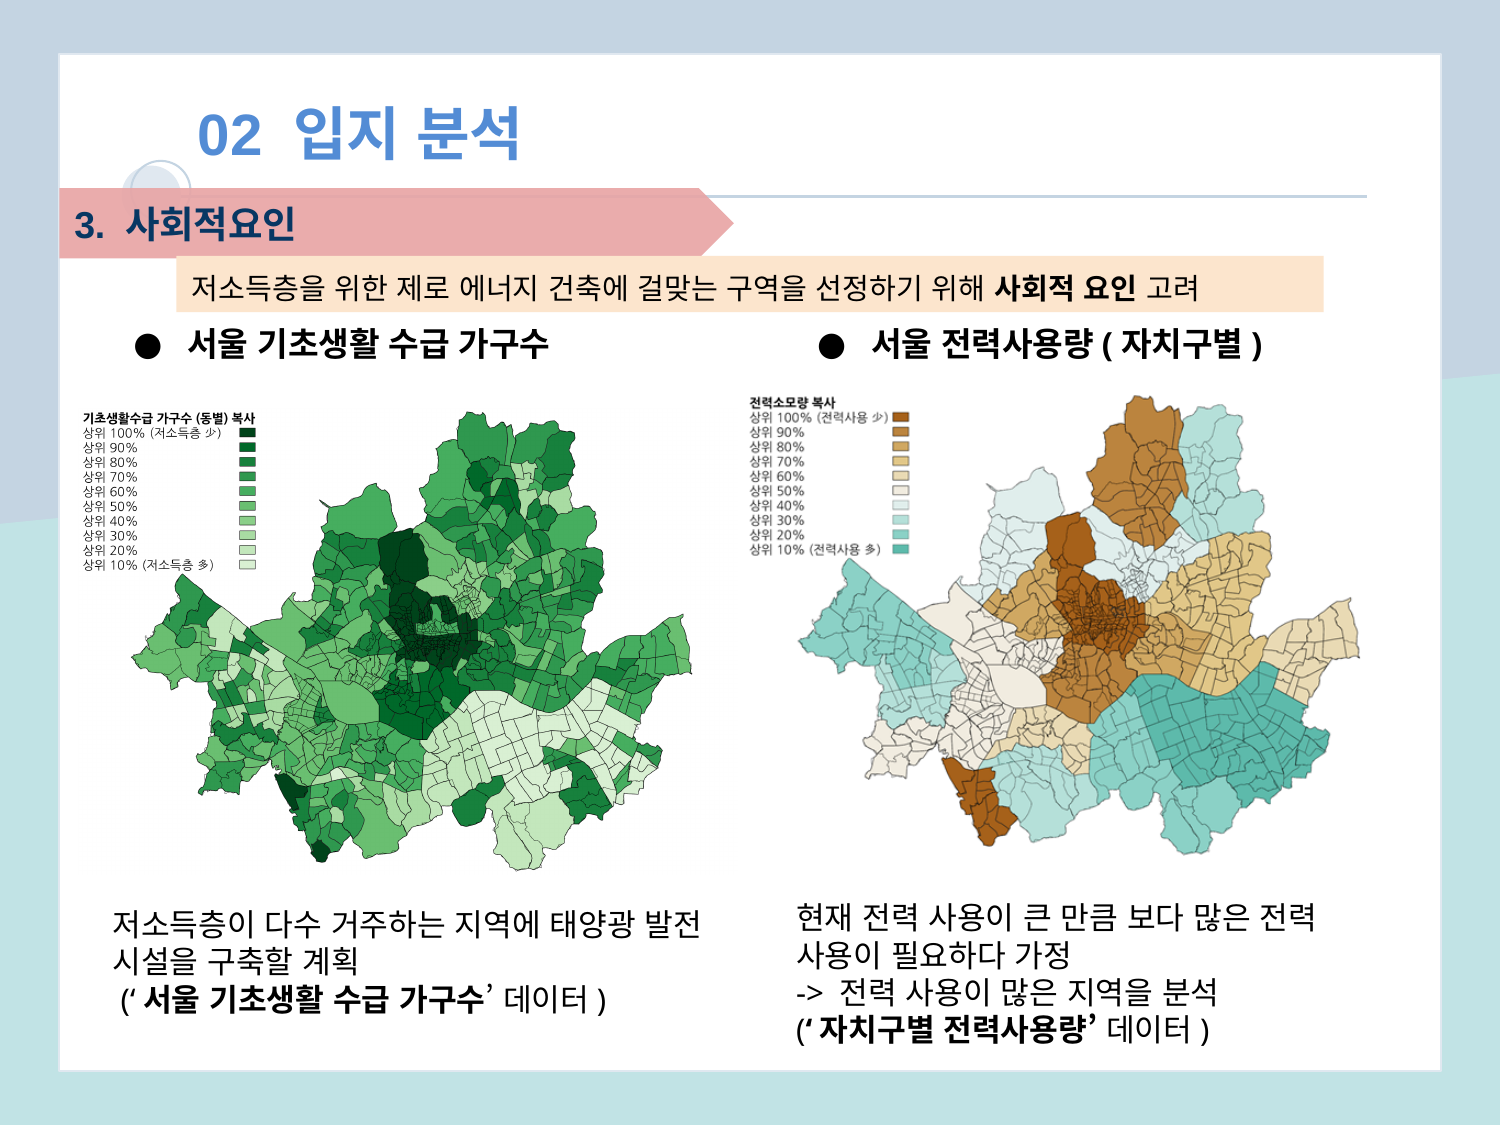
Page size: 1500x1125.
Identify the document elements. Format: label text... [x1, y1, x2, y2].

text_box 저소득층이 다수 거주하는 지역에 태양광 발전 시설을 구축할 계획 (‘서울 기초생활 수급 가구수’ 데이터) [97, 889, 772, 1049]
text_box 02 입지 분석 [183, 90, 620, 176]
text_box 서울 전력사용량(자치구별) [781, 308, 1393, 390]
text_box 현재 전력 사용이 큰 만큼 보다 많은 전력 사용이 필요하다 가정 -> 전력 사용이 많은 지역을 분석 (‘자치구별 전력사용량’ 데이터) [781, 883, 1415, 1074]
text_box 저소득층을 위한 제로 에너지 건축에 걸맞는 구역을 선정하기 위해 사회적 요인 고려 [176, 255, 1324, 313]
text_box 3. 사회적요인 [59, 188, 734, 259]
text_box 서울 기초생활 수급 가구수 [97, 308, 709, 394]
picture [746, 392, 1406, 859]
picture [78, 408, 738, 876]
